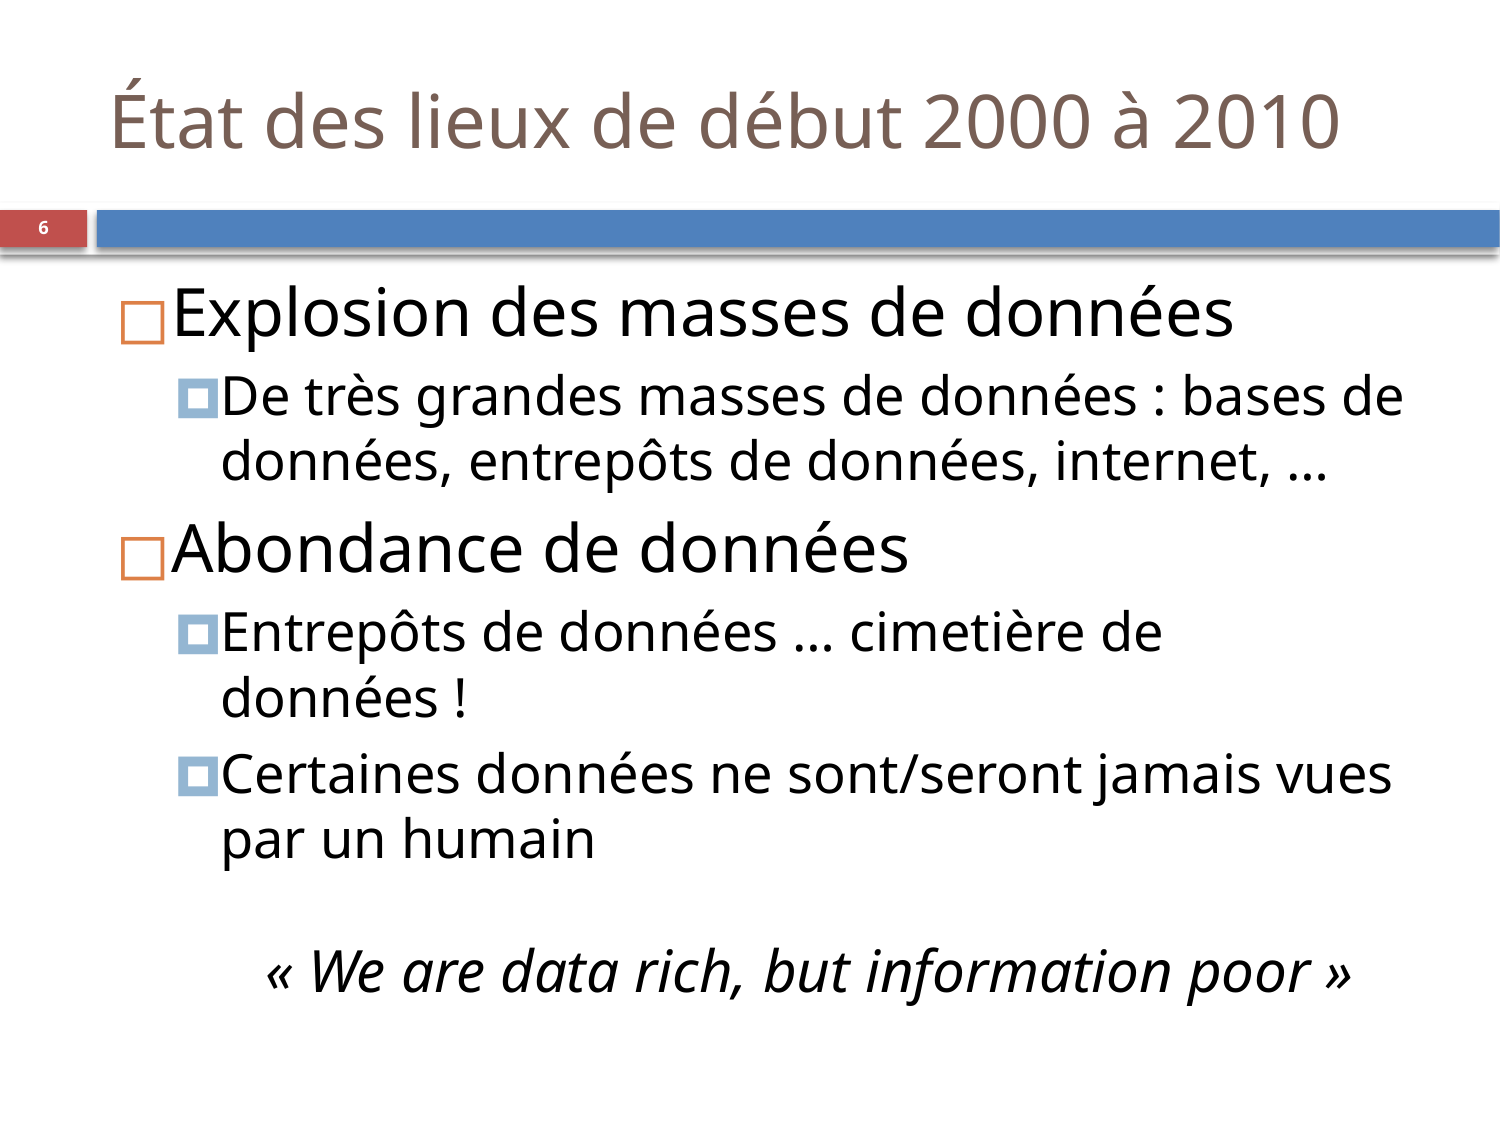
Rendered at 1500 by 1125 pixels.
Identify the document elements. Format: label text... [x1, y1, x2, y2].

text_box ‹#› [0, 208, 88, 249]
text_box État des lieux de début 2000 à 2010 [93, 37, 1500, 200]
text_box Explosion des masses de données De très grandes masses de données : bases de données, entrepôts de données, internet, … Abondance de données Entrepôts de données … cimetière de données ! Certaines données ne sont/seront jamais vues par un humain « We are data rich, but information poor » [100, 262, 1438, 1074]
